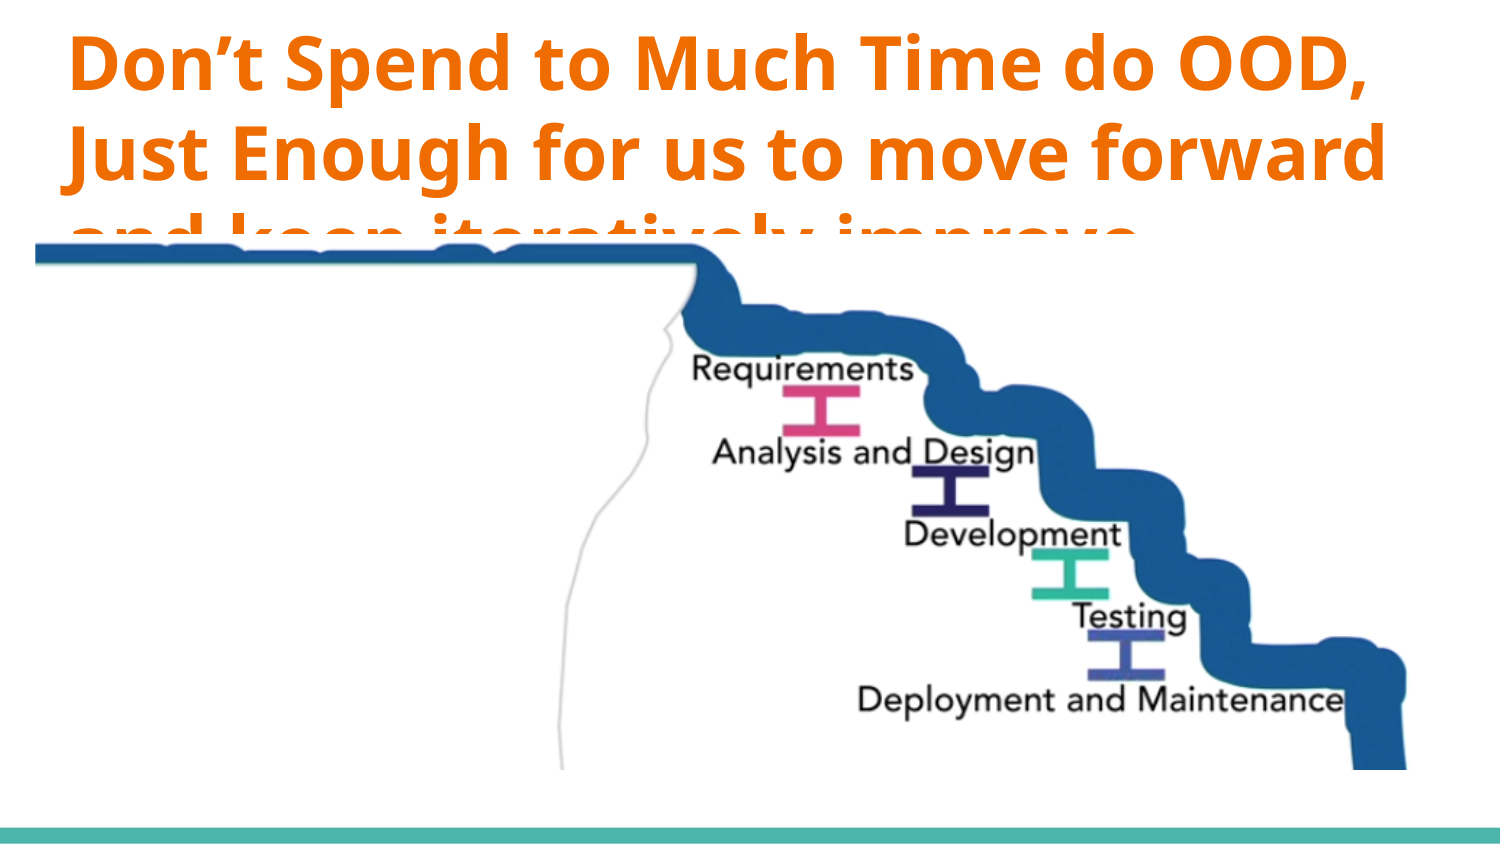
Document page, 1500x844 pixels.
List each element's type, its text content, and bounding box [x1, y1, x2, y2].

title Don’t Spend to Much Time do OOD, Just Enough for us to move forward and keep iteratively improve [51, 0, 1449, 203]
picture [35, 234, 1465, 771]
